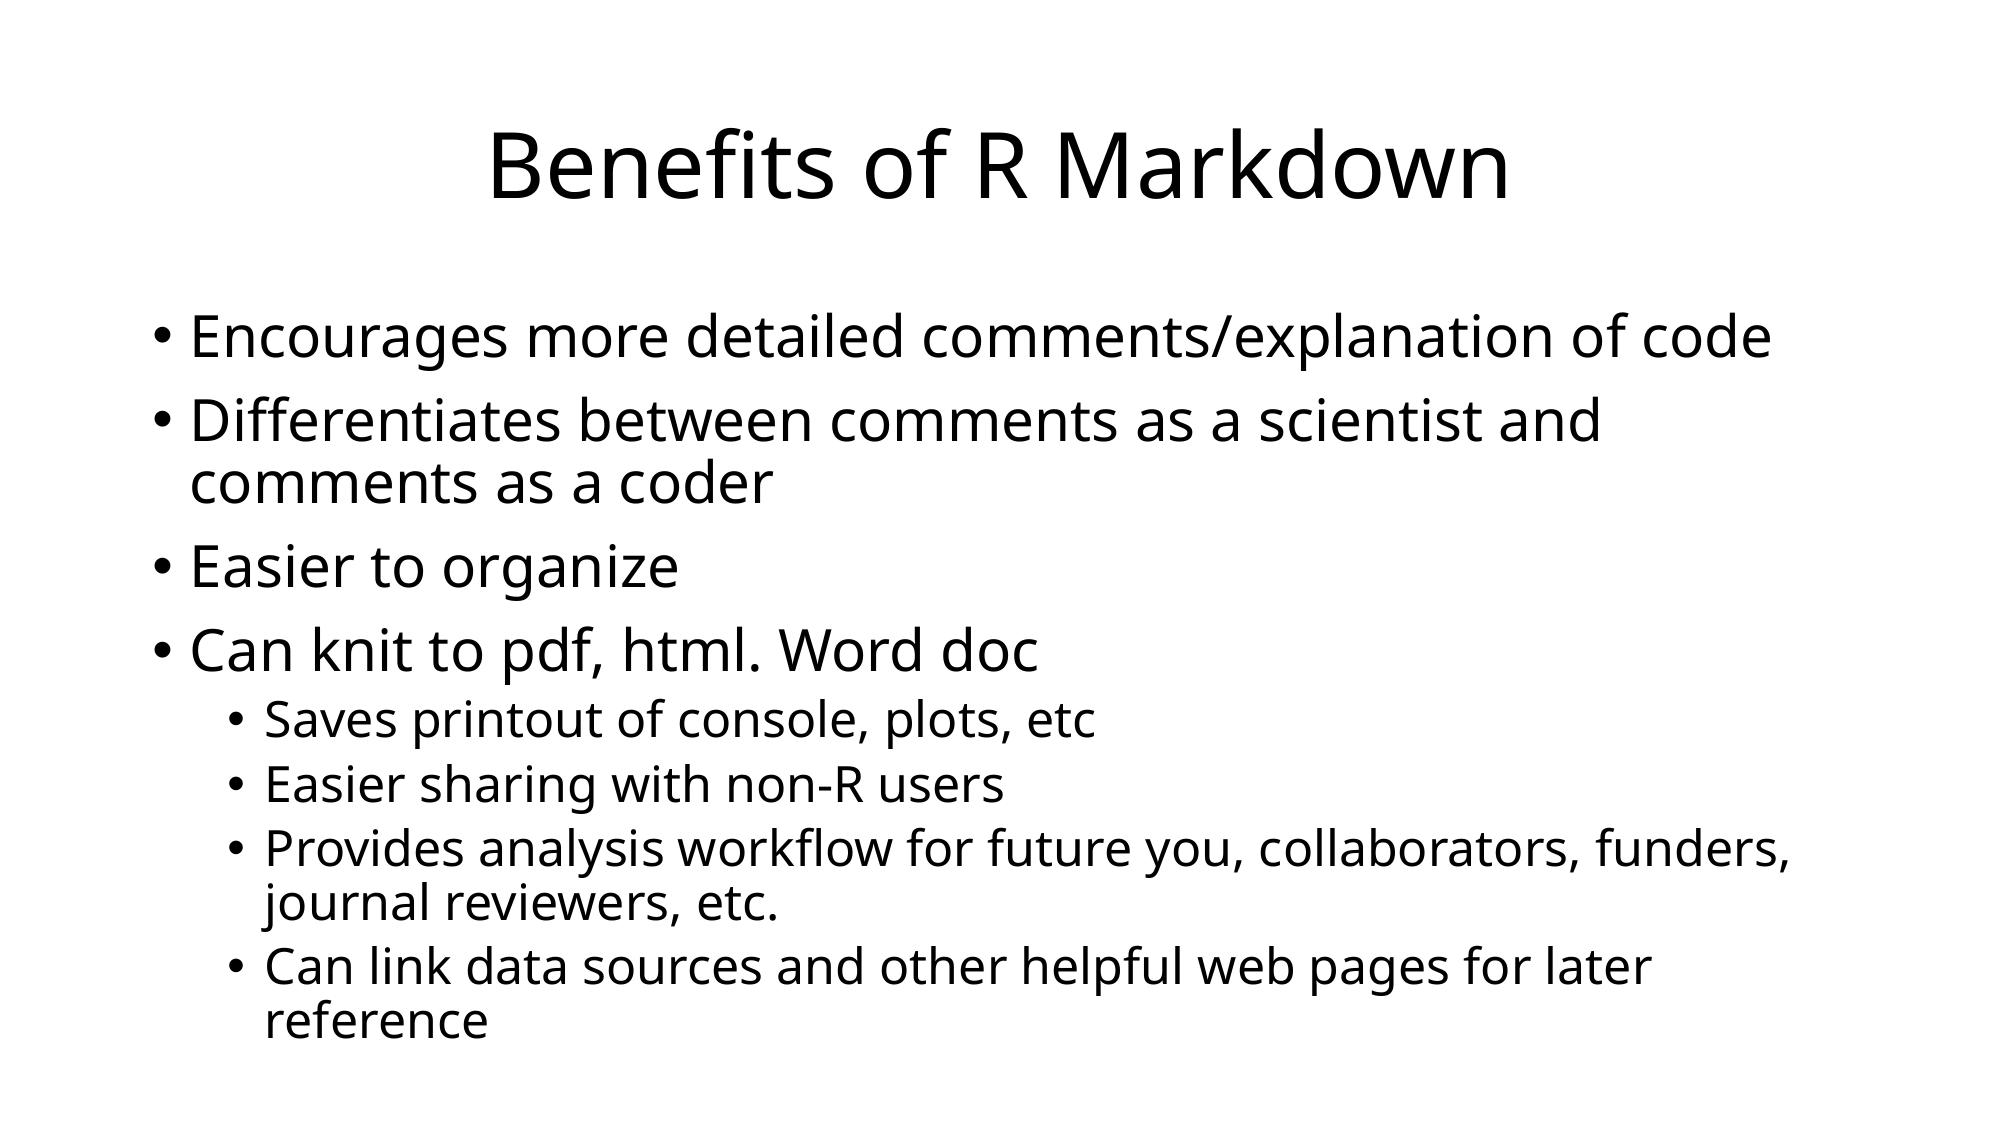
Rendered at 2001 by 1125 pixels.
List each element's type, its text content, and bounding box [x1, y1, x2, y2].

list Encourages more detailed comments/explanation of code Differentiates between comments as a scientist and comments as a coder Easier to organize Can knit to pdf, html. Word doc Saves printout of console, plots, etc Easier sharing with non-R users Provides analysis workflow for future you, collaborators, funders, journal reviewers, etc. Can link data sources and other helpful web pages for later reference [137, 299, 1863, 1014]
title Benefits of R Markdown [137, 59, 1863, 278]
